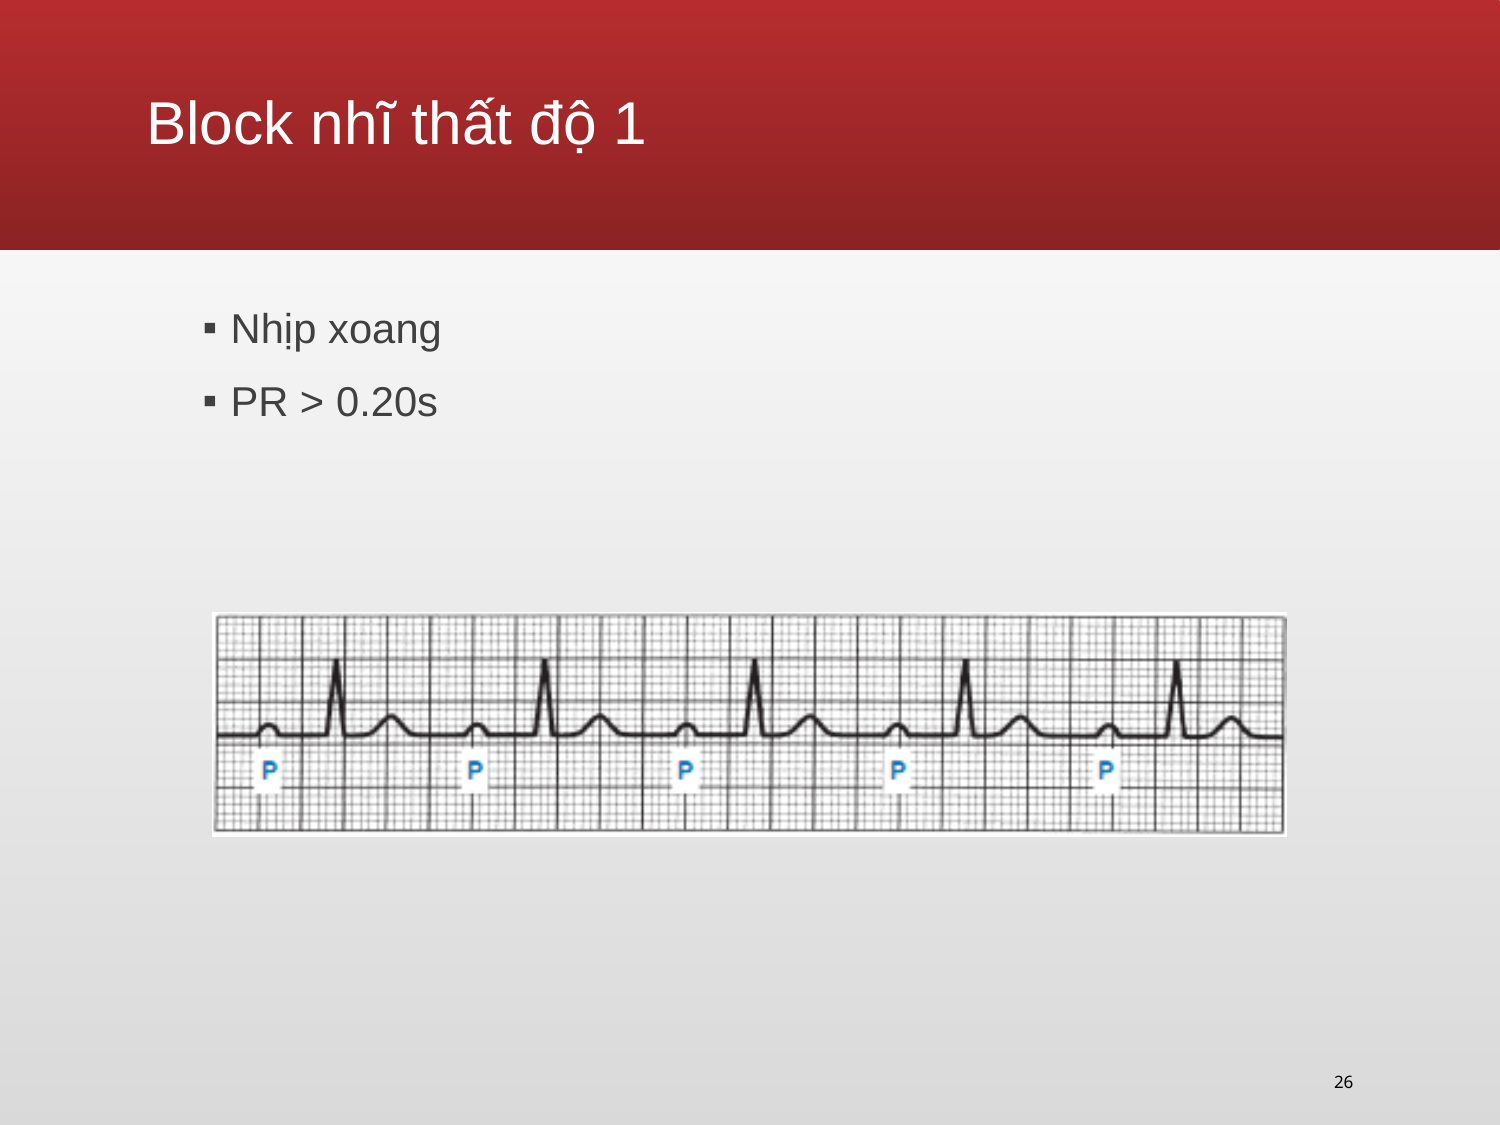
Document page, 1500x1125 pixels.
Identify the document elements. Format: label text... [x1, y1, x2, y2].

list Nhịp xoang PR > 0.20s [187, 299, 1313, 1050]
title Block nhĩ thất độ 1 [131, 16, 1369, 234]
slide_number 26 [1265, 1063, 1369, 1103]
picture [212, 612, 1287, 837]
